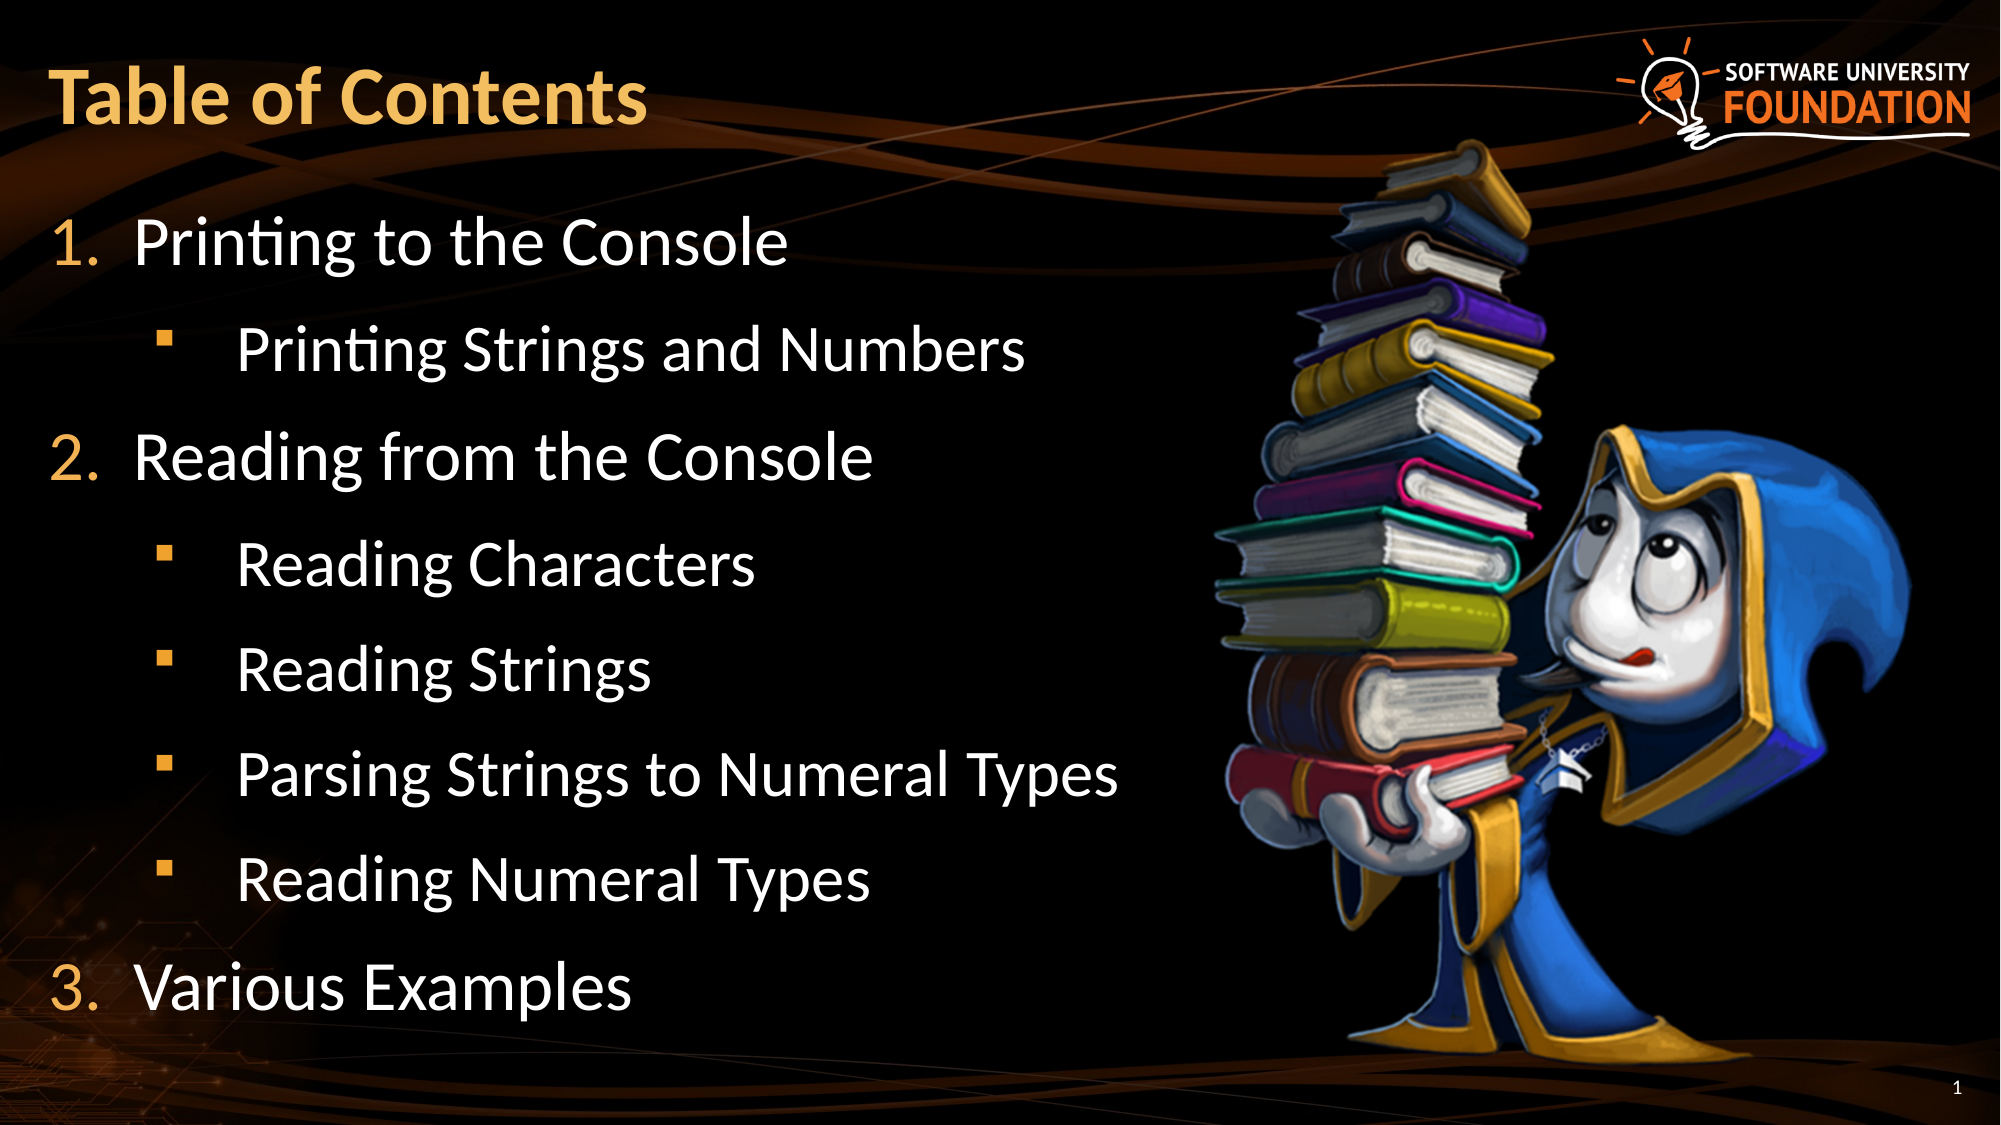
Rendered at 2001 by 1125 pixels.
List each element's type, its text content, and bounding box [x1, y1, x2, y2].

picture [0, 0, 2001, 1125]
list Printing to the Console Printing Strings and Numbers Reading from the Console Reading Characters Reading Strings Parsing Strings to Numeral Types Reading Numeral Types Various Examples [31, 188, 1969, 1103]
title Table of Contents [31, 6, 1603, 189]
